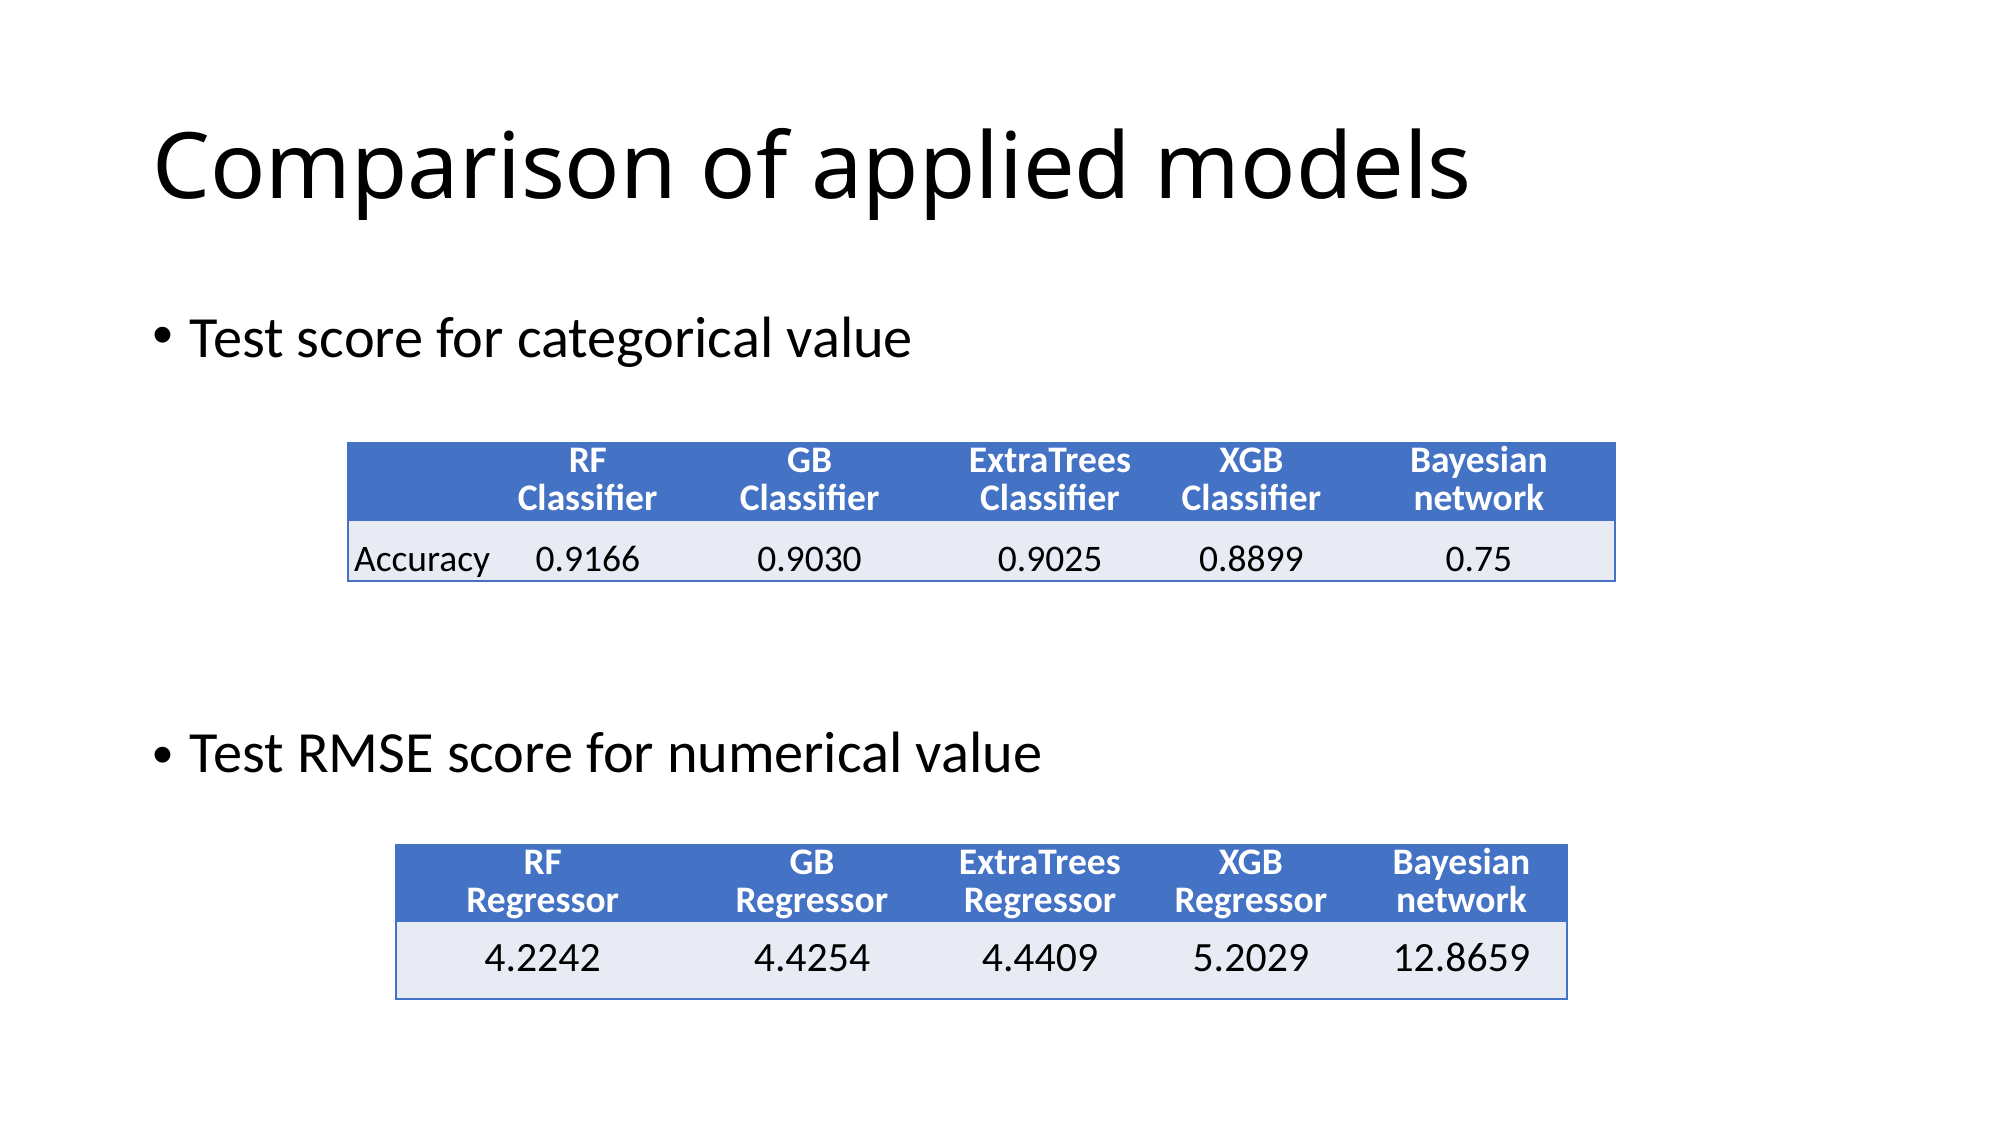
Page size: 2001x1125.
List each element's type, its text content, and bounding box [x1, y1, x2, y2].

table_header ExtraTrees Regressor [935, 845, 1145, 921]
list Test score for categorical value [137, 299, 1863, 723]
table_cell 4.4254 [689, 922, 935, 998]
title Comparison of applied models [137, 59, 1863, 278]
table_cell 4.2242 [397, 922, 689, 998]
table_cell Accuracy [349, 521, 496, 580]
table_header RF Regressor [397, 845, 689, 921]
table_header GB Classifier [679, 444, 940, 519]
table_header [349, 444, 496, 519]
table_cell 0.9030 [679, 521, 940, 580]
table_header RF Classifier [496, 444, 679, 519]
table_cell 4.4409 [935, 922, 1145, 998]
table_cell 5.2029 [1145, 922, 1356, 998]
table_cell 0.9025 [940, 521, 1160, 580]
table_header XGB Regressor [1145, 845, 1356, 921]
table_cell 0.9166 [496, 521, 679, 580]
table_header Bayesian network [1343, 444, 1614, 519]
table_header Bayesian network [1356, 845, 1566, 921]
table_header XGB Classifier [1160, 444, 1343, 519]
table_header ExtraTrees Classifier [940, 444, 1160, 519]
table_cell 12.8659 [1356, 922, 1566, 998]
table_header GB Regressor [689, 845, 935, 921]
text_box Test RMSE score for numerical value [137, 723, 1863, 1125]
table_cell 0.8899 [1160, 521, 1343, 580]
table_cell 0.75 [1343, 521, 1614, 580]
